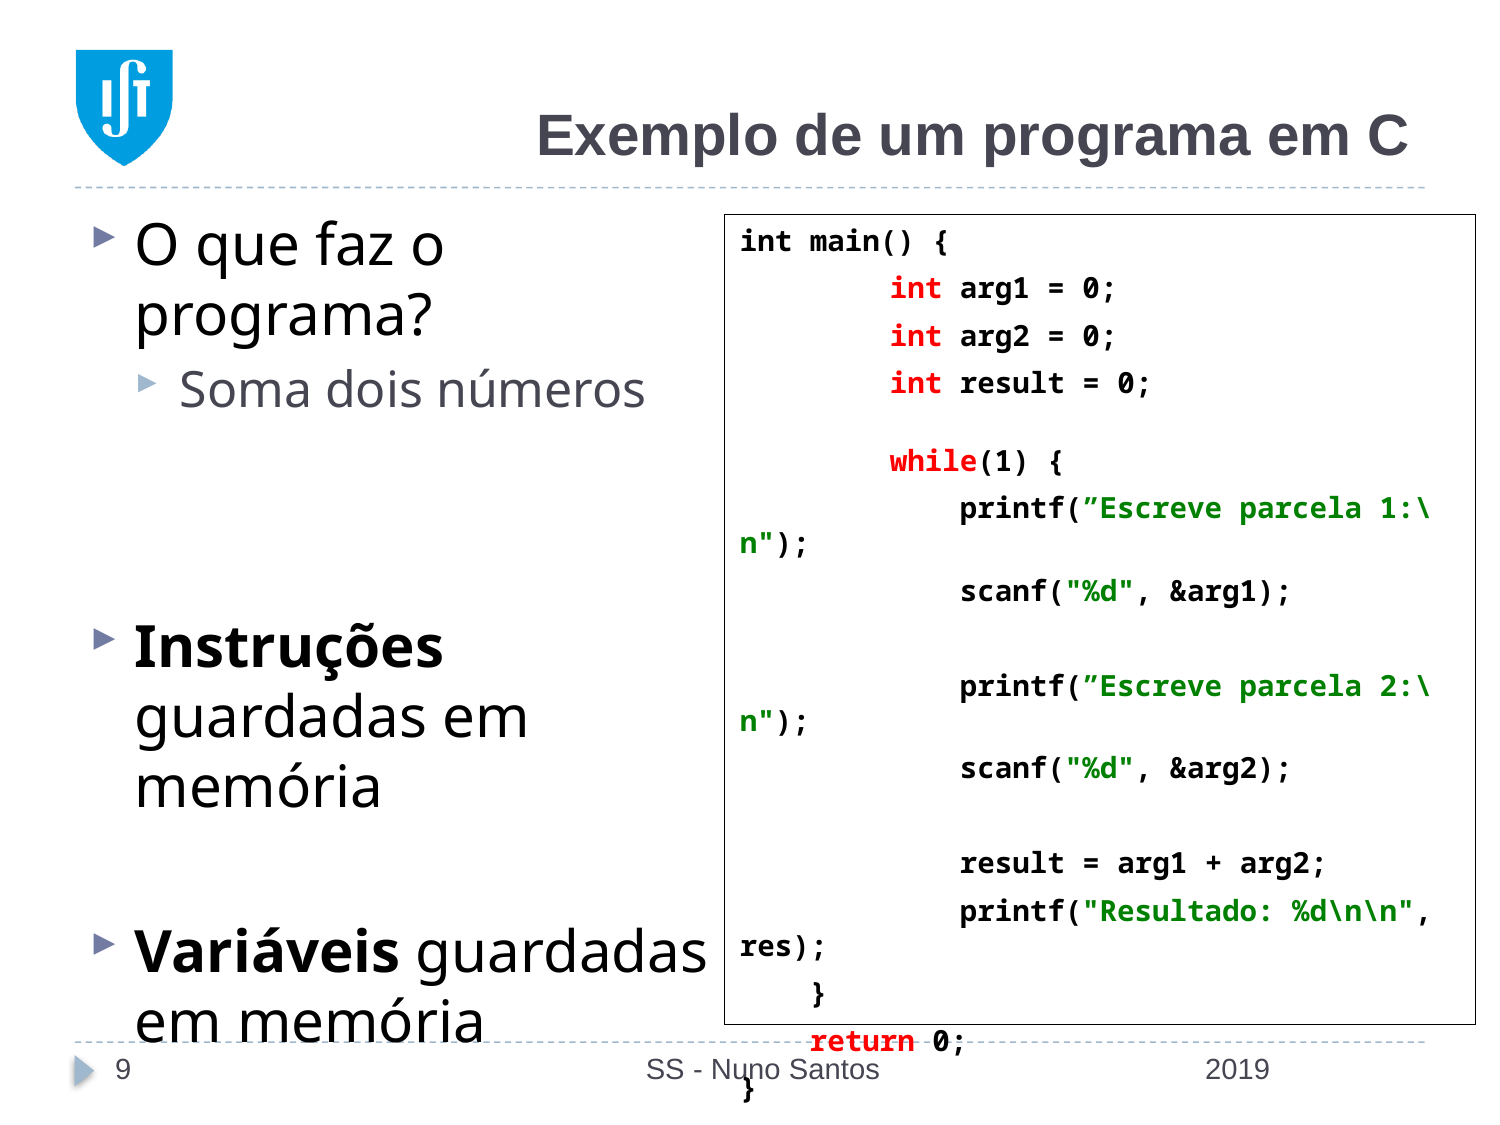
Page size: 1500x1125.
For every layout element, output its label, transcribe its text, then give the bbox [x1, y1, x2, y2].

slide_number 9 [100, 1042, 426, 1103]
footer SS - Nuno Santos [475, 1042, 1051, 1103]
list O que faz o programa? Soma dois números Instruções guardadas em memória Variáveis guardadas em memória [75, 200, 725, 1010]
slide_number 2019 [1051, 1042, 1426, 1103]
picture [68, 42, 180, 175]
title Exemplo de um programa em C [200, 24, 1425, 175]
text_box int main() { int arg1 = 0; int arg2 = 0; int result = 0; while(1) { printf(”Escreve parcela 1:\n"); scanf("%d", &arg1); printf(”Escreve parcela 2:\n"); scanf("%d", &arg2); result = arg1 + arg2; printf("Resultado: %d\n\n", res); } return 0; } [724, 214, 1476, 1025]
